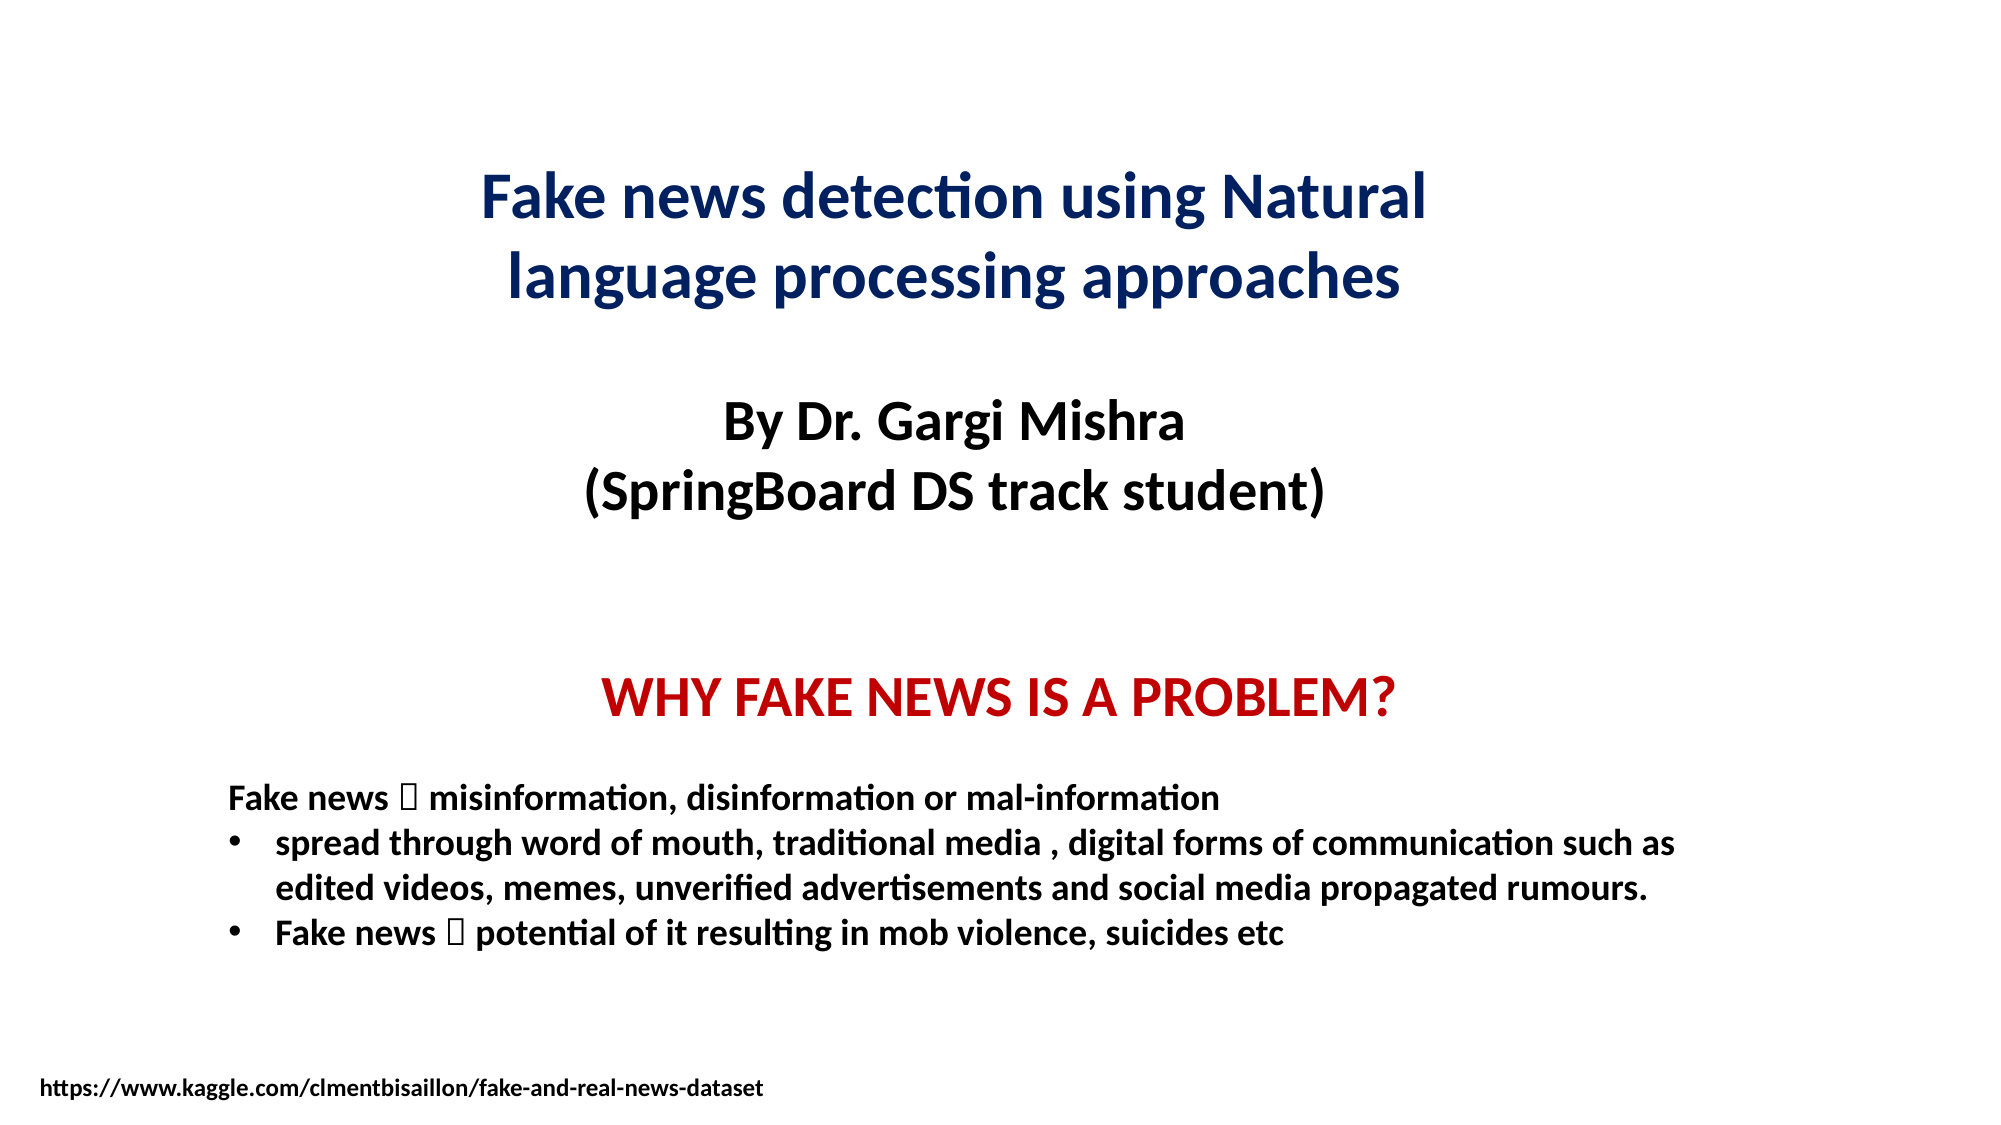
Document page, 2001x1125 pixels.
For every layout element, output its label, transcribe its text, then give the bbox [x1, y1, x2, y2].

text_box Fake news detection using Natural language processing approaches By Dr. Gargi Mishra (SpringBoard DS track student) [361, 144, 1549, 575]
text_box https://www.kaggle.com/clmentbisaillon/fake-and-real-news-dataset [24, 1064, 1254, 1110]
text_box WHY FAKE NEWS IS A PROBLEM? Fake news  misinformation, disinformation or mal-information spread through word of mouth, traditional media , digital forms of communication such as edited videos, memes, unverified advertisements and social media propagated rumours. Fake news  potential of it resulting in mob violence, suicides etc [213, 650, 1786, 961]
